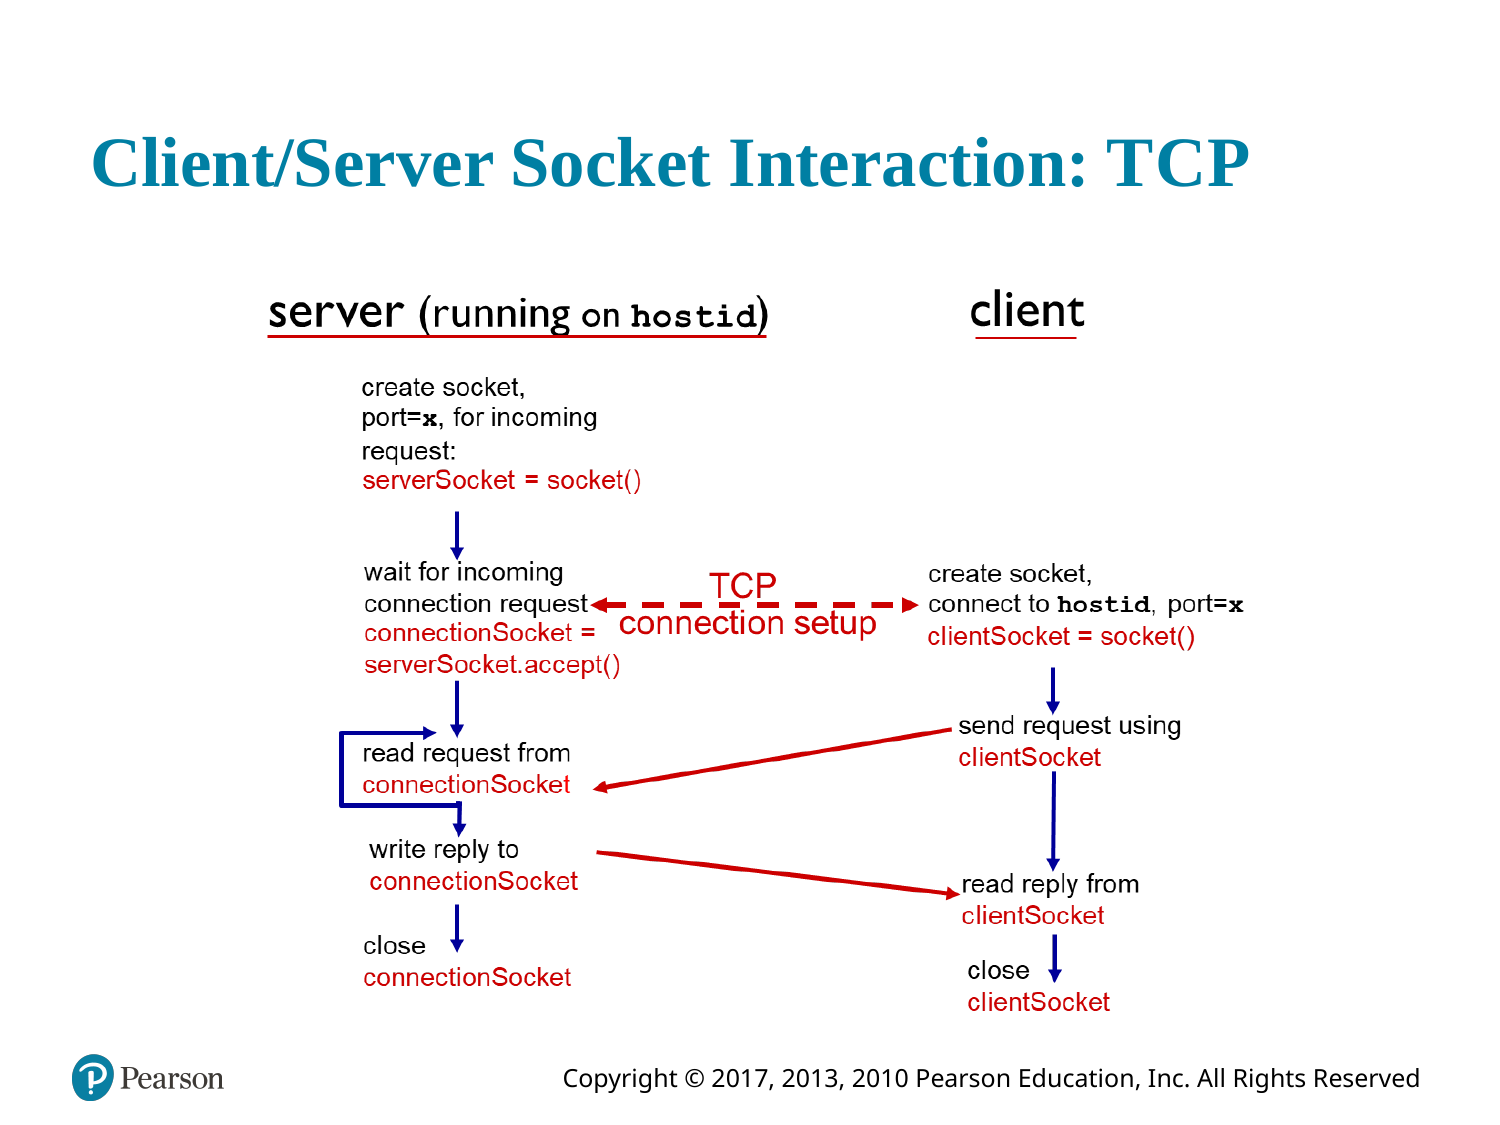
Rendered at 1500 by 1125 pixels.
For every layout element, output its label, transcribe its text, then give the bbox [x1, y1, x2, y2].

picture [235, 257, 1265, 1034]
picture [80, 1063, 106, 1088]
picture [72, 1054, 88, 1070]
picture [72, 1087, 83, 1101]
picture [98, 1054, 224, 1101]
title Client/Server Socket Interaction: T C P [75, 35, 1425, 216]
